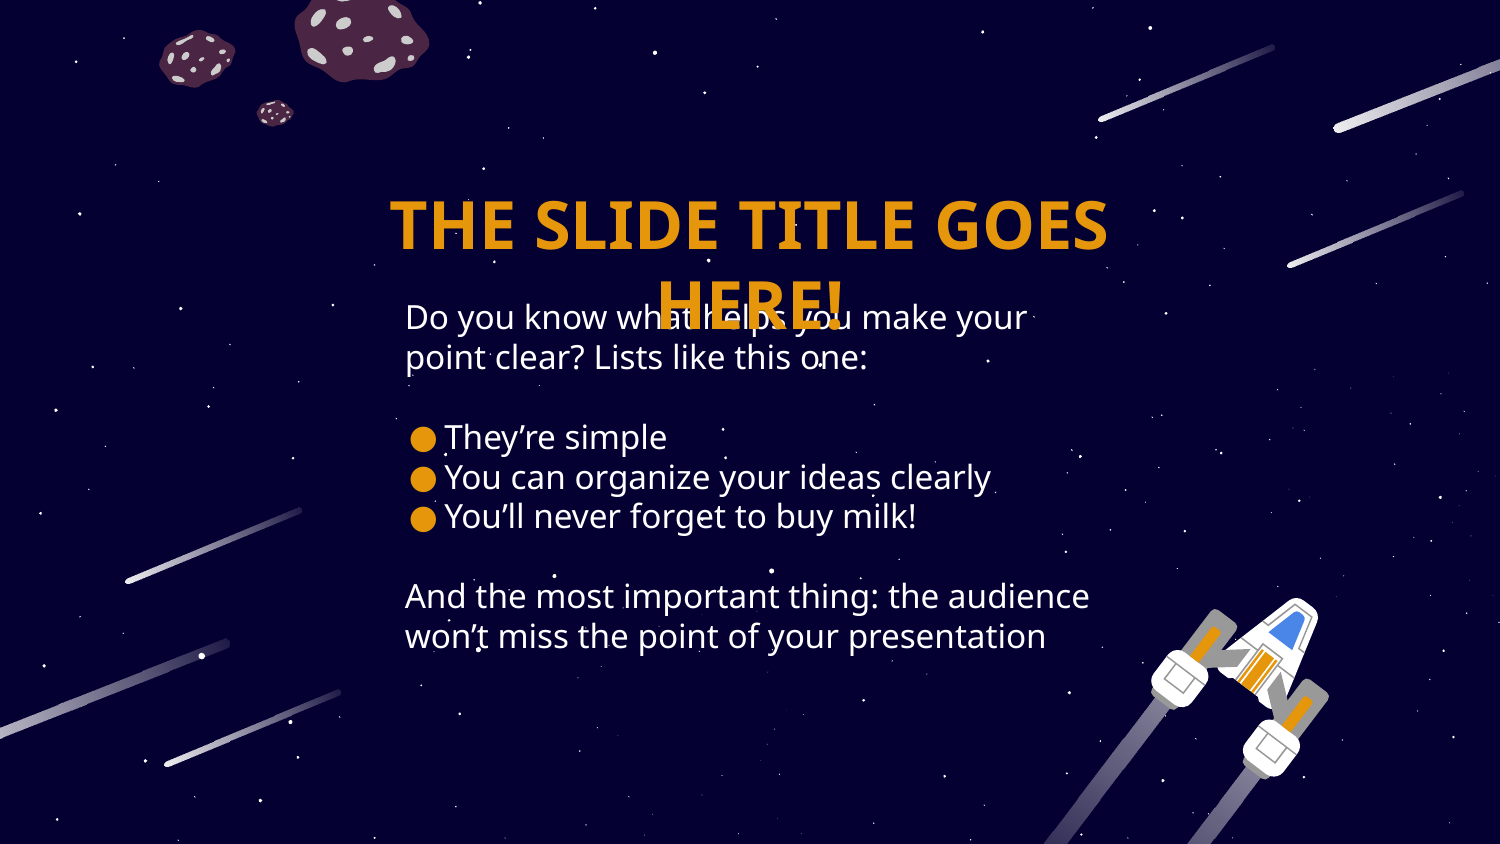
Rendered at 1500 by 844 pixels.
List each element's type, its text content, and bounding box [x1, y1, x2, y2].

text_box [1287, 190, 1464, 268]
text_box [125, 507, 302, 584]
text_box [1333, 58, 1500, 133]
text_box [164, 690, 341, 767]
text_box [980, 554, 1374, 844]
title THE SLIDE TITLE GOES HERE! [274, 167, 1226, 268]
subtitle Do you know what helps you make your point clear? Lists like this one: They’re simple You can organize your ideas clearly You’ll never forget to buy milk! And the most important thing: the audience won’t miss the point of your presentation [389, 281, 1111, 677]
text_box [1098, 44, 1275, 122]
text_box [0, 638, 230, 738]
